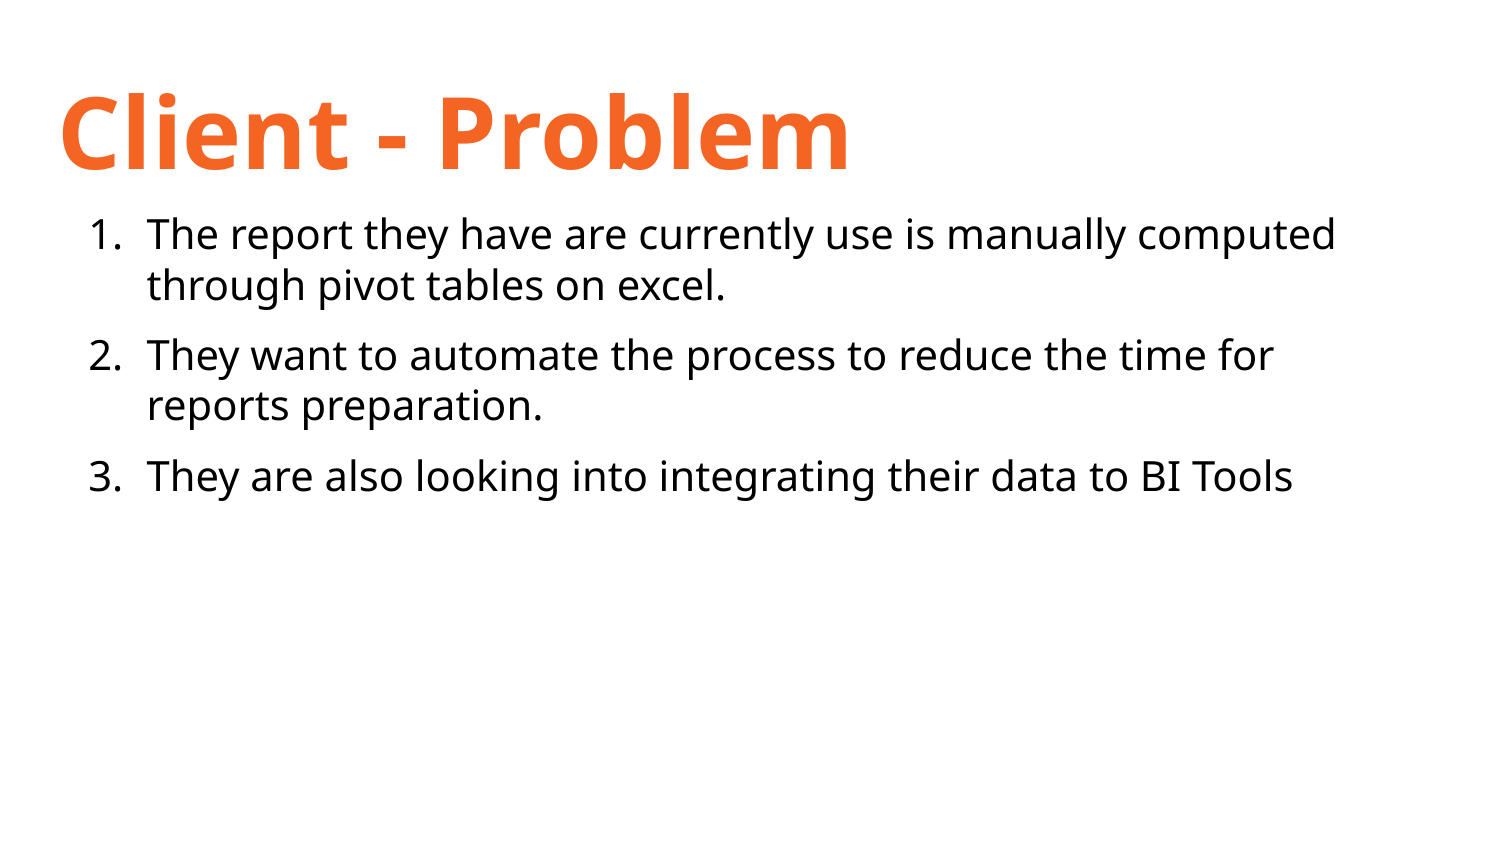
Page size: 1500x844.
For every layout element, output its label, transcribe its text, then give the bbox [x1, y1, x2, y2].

text_box The report they have are currently use is manually computed through pivot tables on excel. They want to automate the process to reduce the time for reports preparation. They are also looking into integrating their data to BI Tools [56, 193, 1381, 464]
title Client - Problem [42, 44, 1068, 215]
